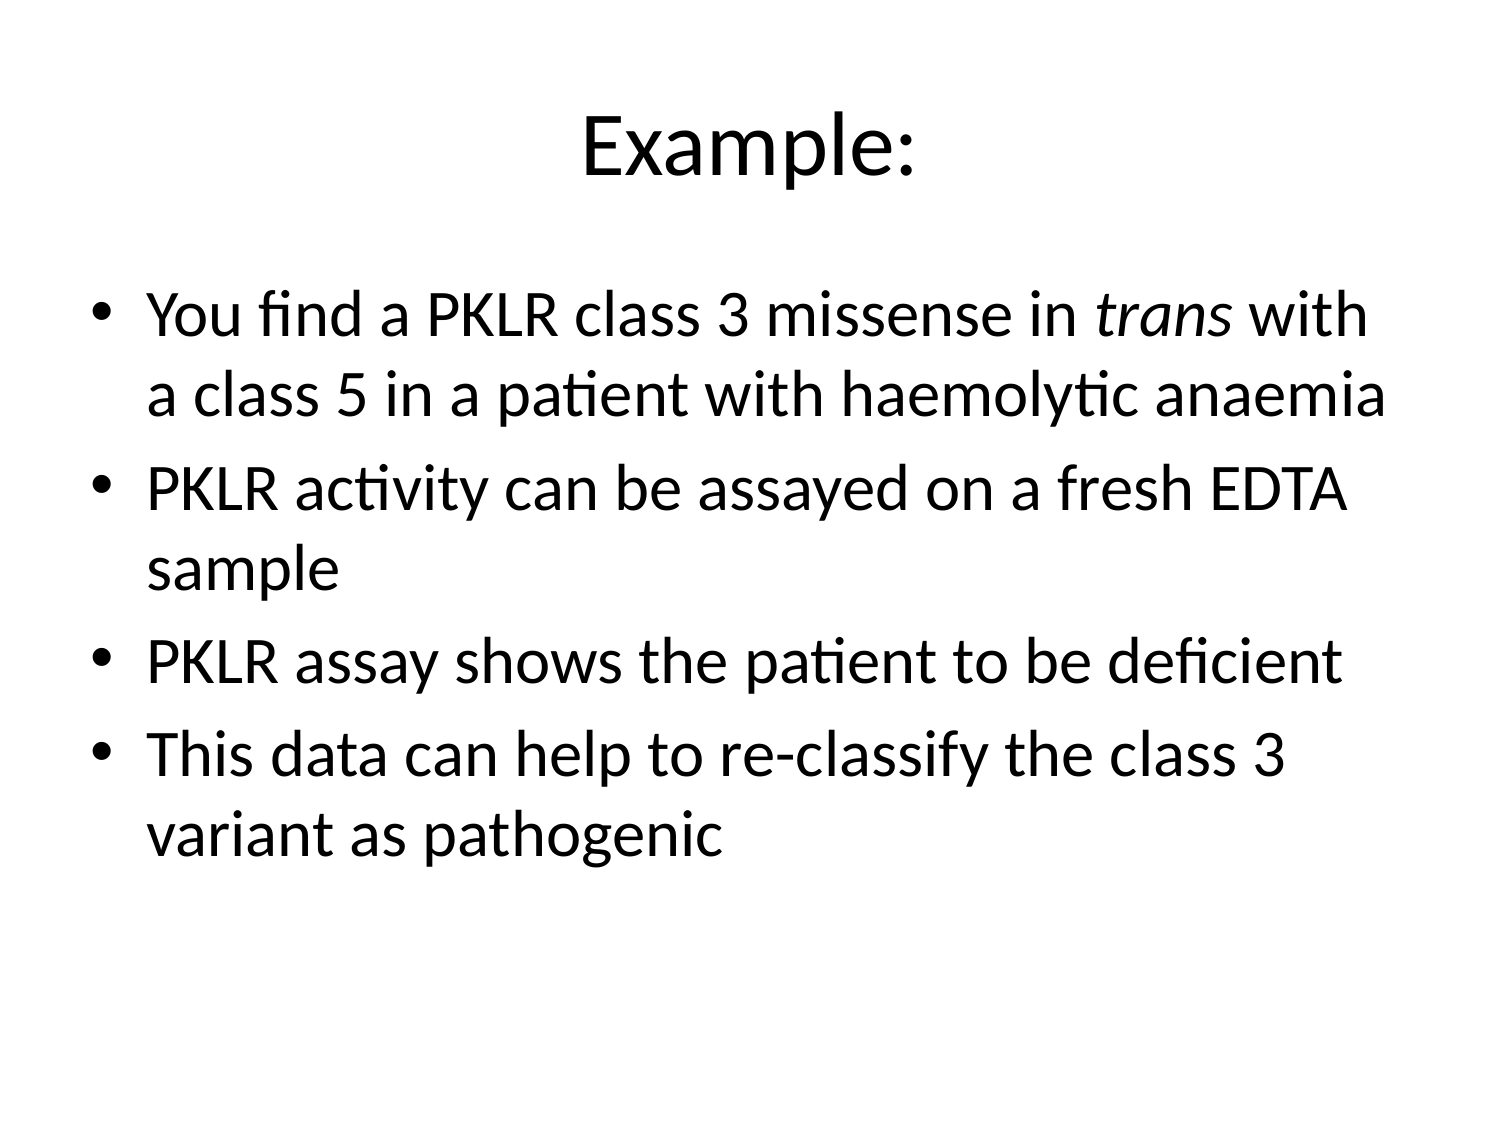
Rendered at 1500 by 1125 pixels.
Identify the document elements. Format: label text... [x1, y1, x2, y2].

list You find a PKLR class 3 missense in trans with a class 5 in a patient with haemolytic anaemia PKLR activity can be assayed on a fresh EDTA sample PKLR assay shows the patient to be deficient This data can help to re-classify the class 3 variant as pathogenic [75, 262, 1425, 1005]
title Example: [75, 45, 1425, 233]
